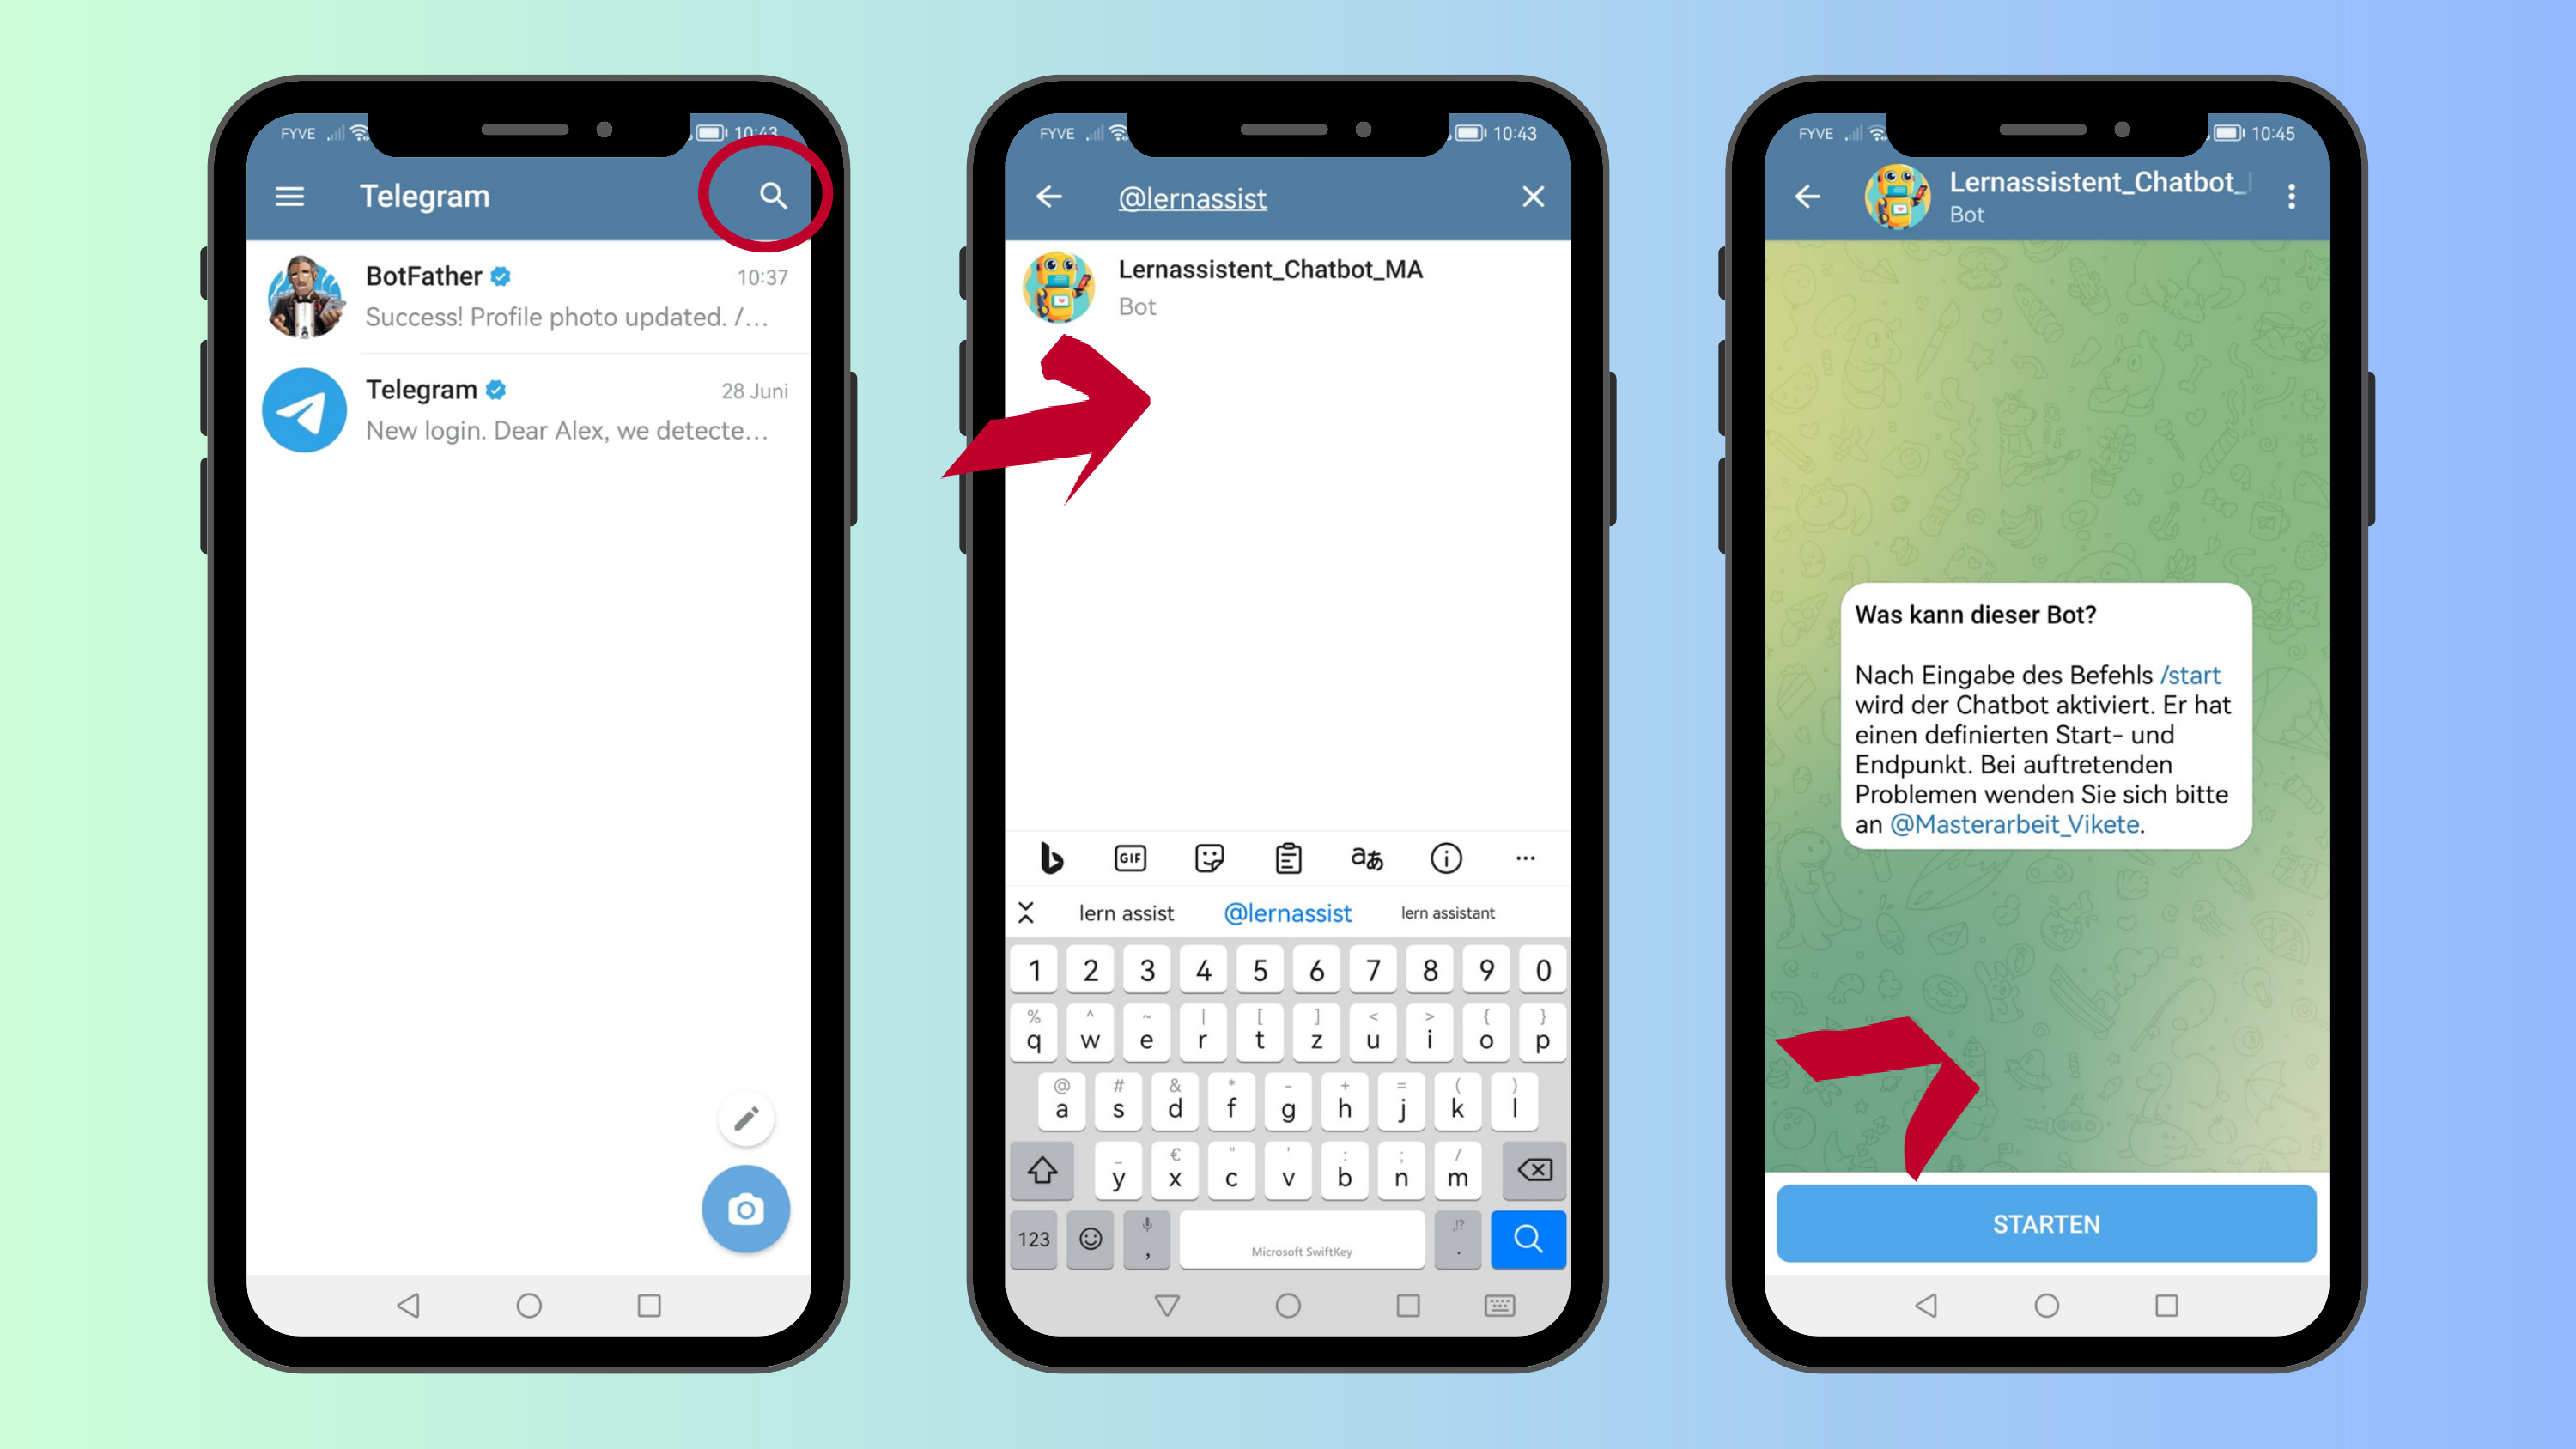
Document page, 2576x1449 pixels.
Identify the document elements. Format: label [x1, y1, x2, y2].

text_box [910, 462, 955, 552]
text_box [200, 74, 858, 1374]
text_box [959, 74, 1617, 1374]
text_box [1717, 74, 2376, 1374]
